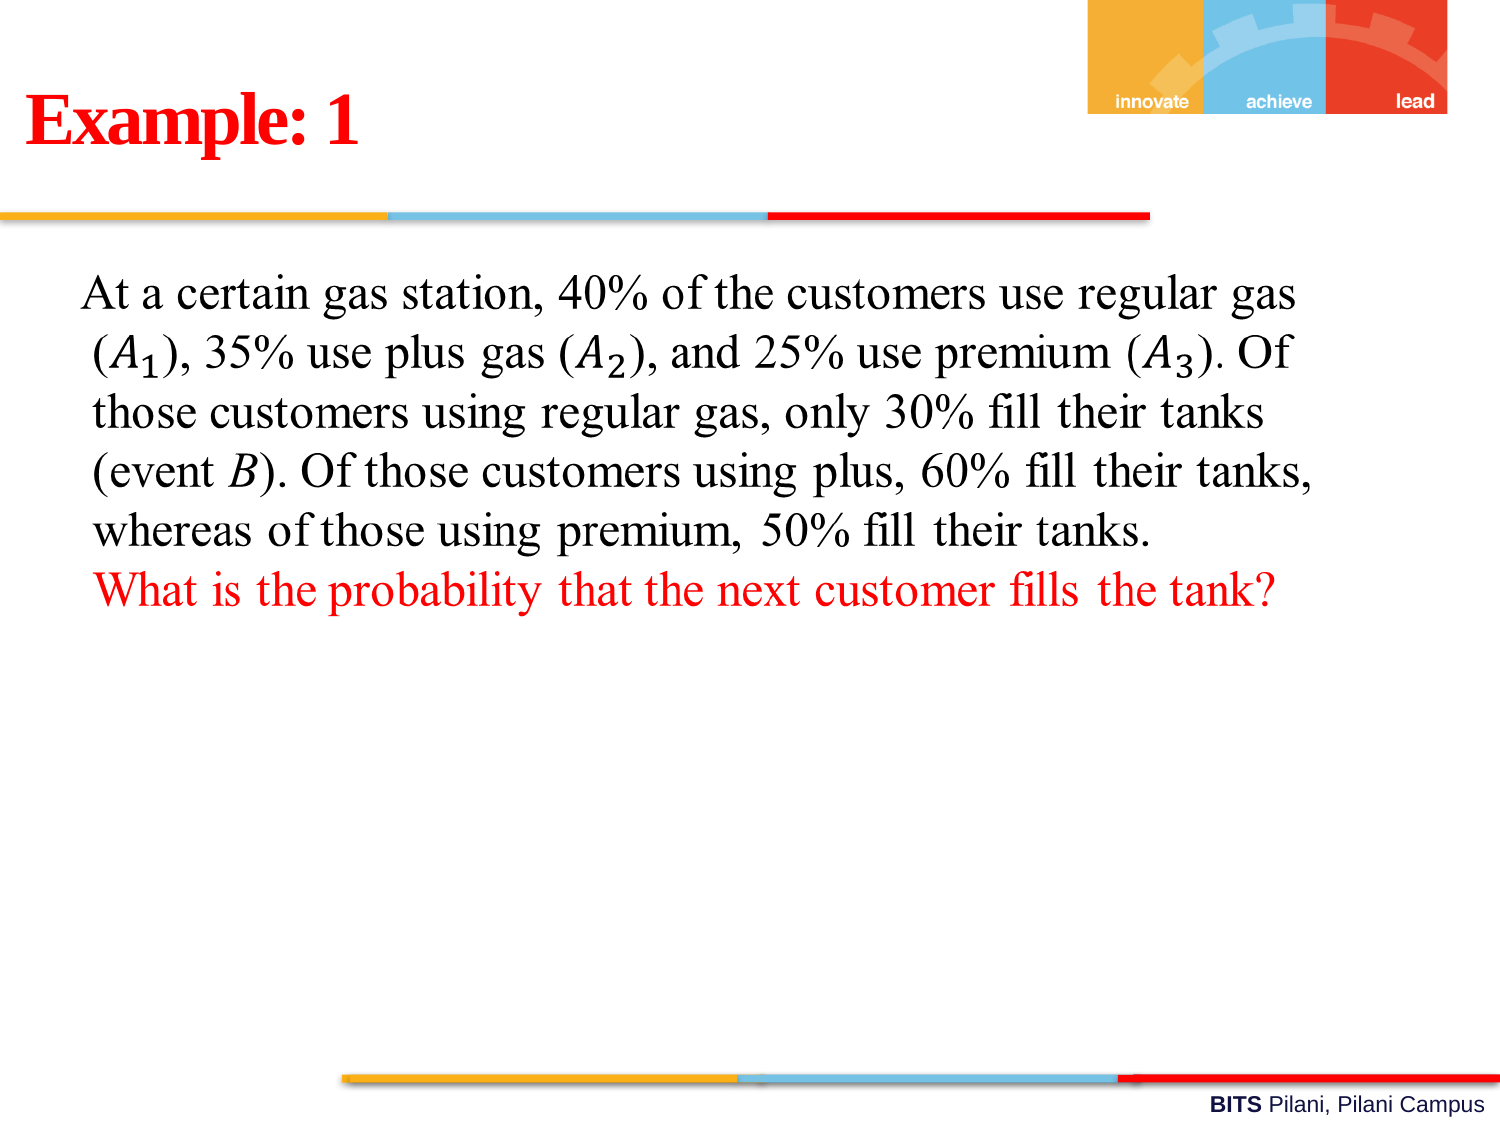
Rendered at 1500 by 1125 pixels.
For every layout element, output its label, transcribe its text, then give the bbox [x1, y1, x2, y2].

picture [1087, 0, 1448, 114]
list Example: 1 [10, 28, 1046, 217]
list [50, 245, 1400, 988]
